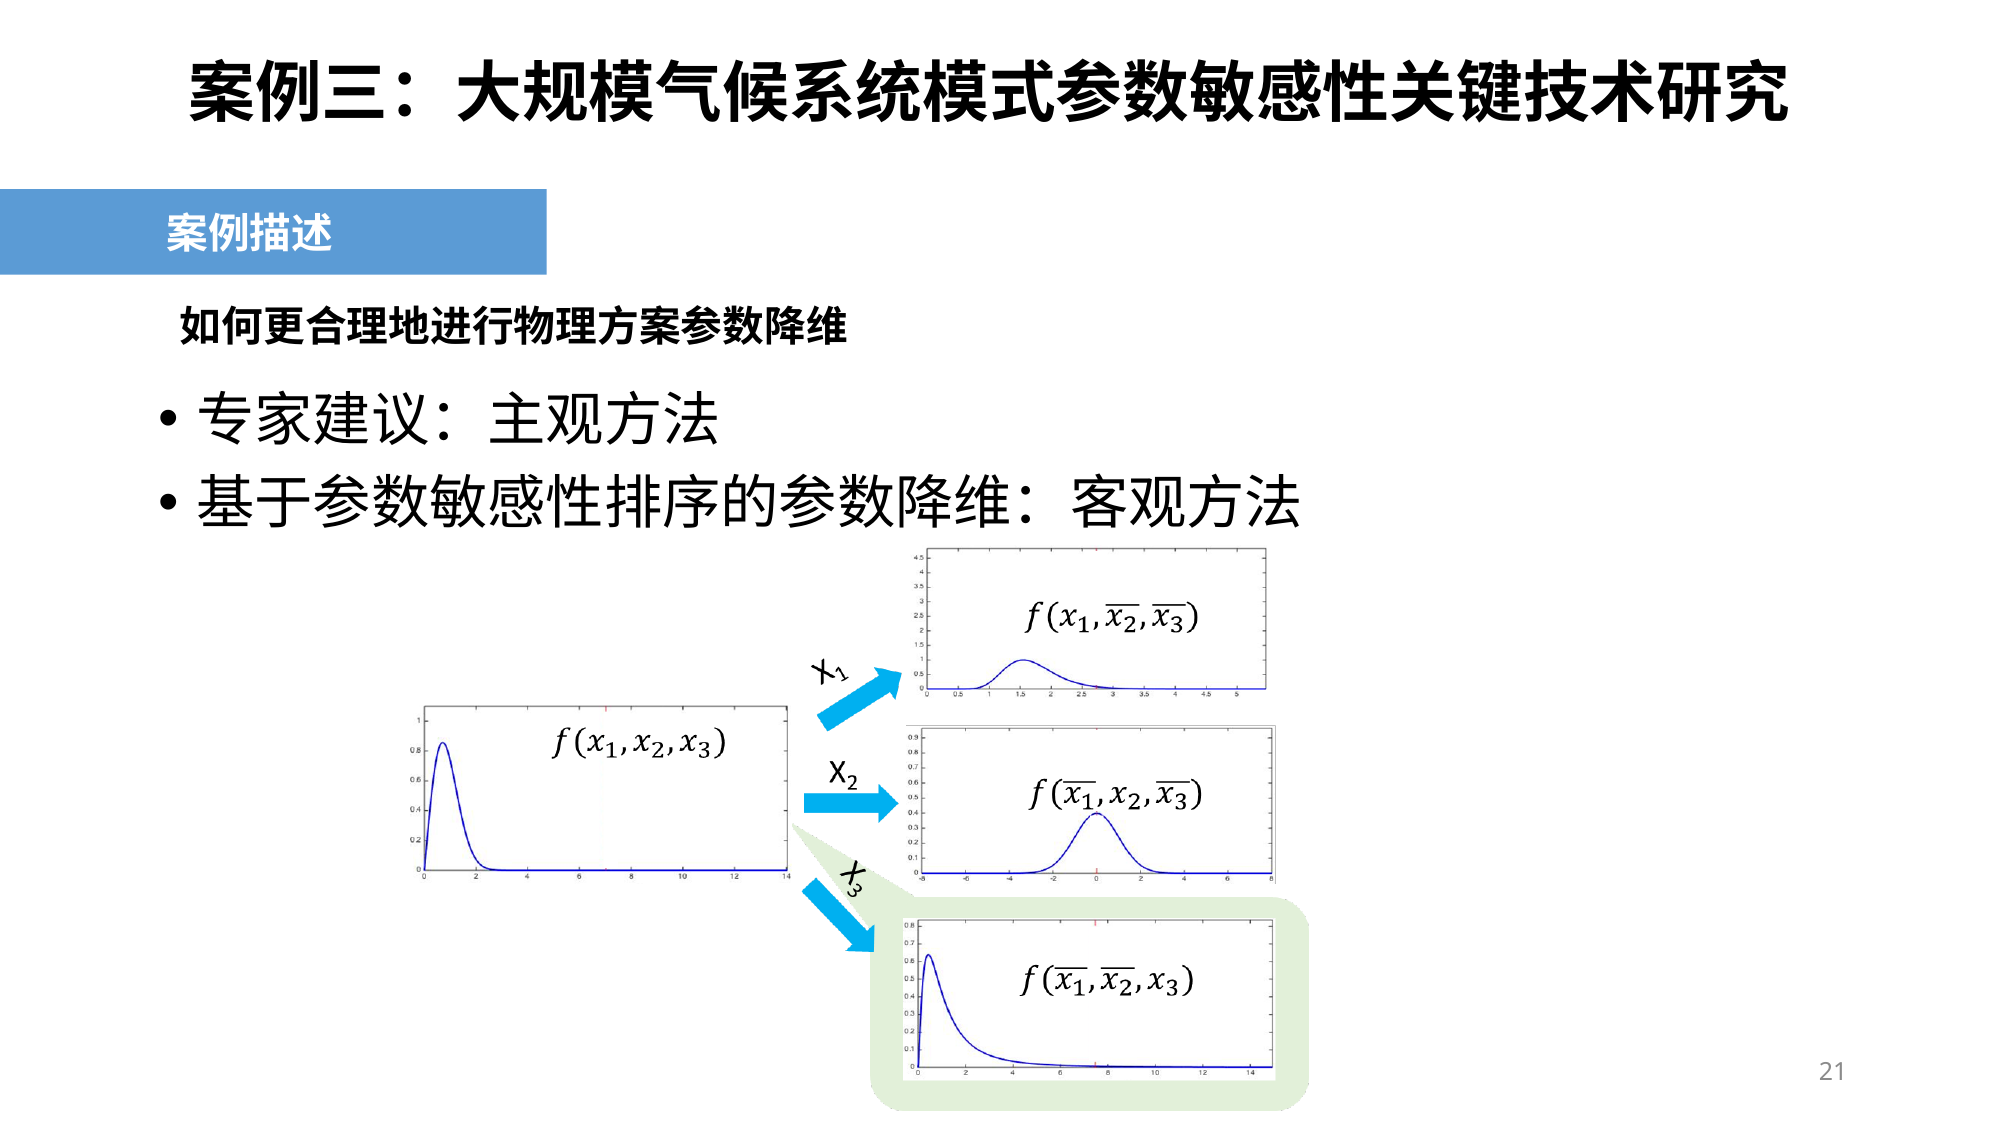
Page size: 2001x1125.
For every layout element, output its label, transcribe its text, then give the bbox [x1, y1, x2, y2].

picture [410, 545, 1309, 1111]
list 专家建议：主观方法 基于参数敏感性排序的参数降维：客观方法 [143, 382, 1528, 1125]
slide_number 21 [1412, 1042, 1863, 1103]
text_box 案例描述 [0, 188, 548, 276]
text_box 案例三：大规模气候系统模式参数敏感性关键技术研究 [173, 42, 1903, 138]
title 如何更合理地进行物理方案参数降维 [164, 169, 1890, 387]
